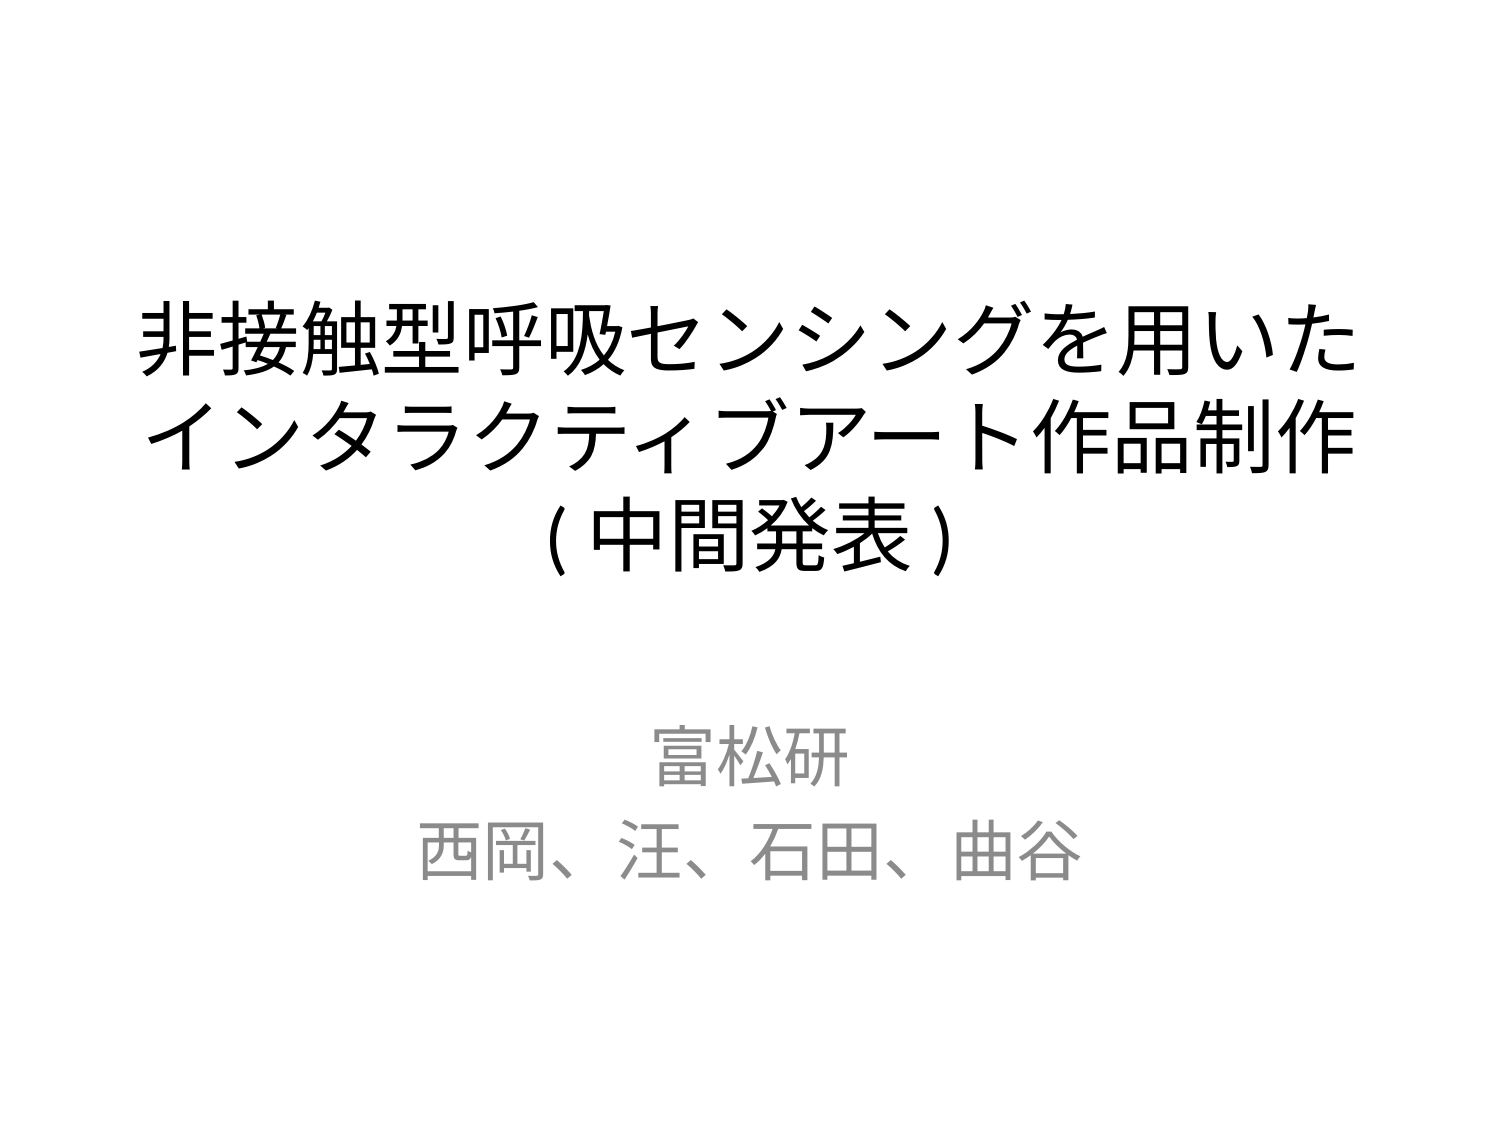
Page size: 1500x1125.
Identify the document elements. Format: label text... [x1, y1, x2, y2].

subtitle 富松研 西岡、汪、石田、曲谷 [225, 707, 1275, 987]
title 非接触型呼吸センシングを用いた インタラクティブアート作品制作 (中間発表) [112, 277, 1388, 593]
